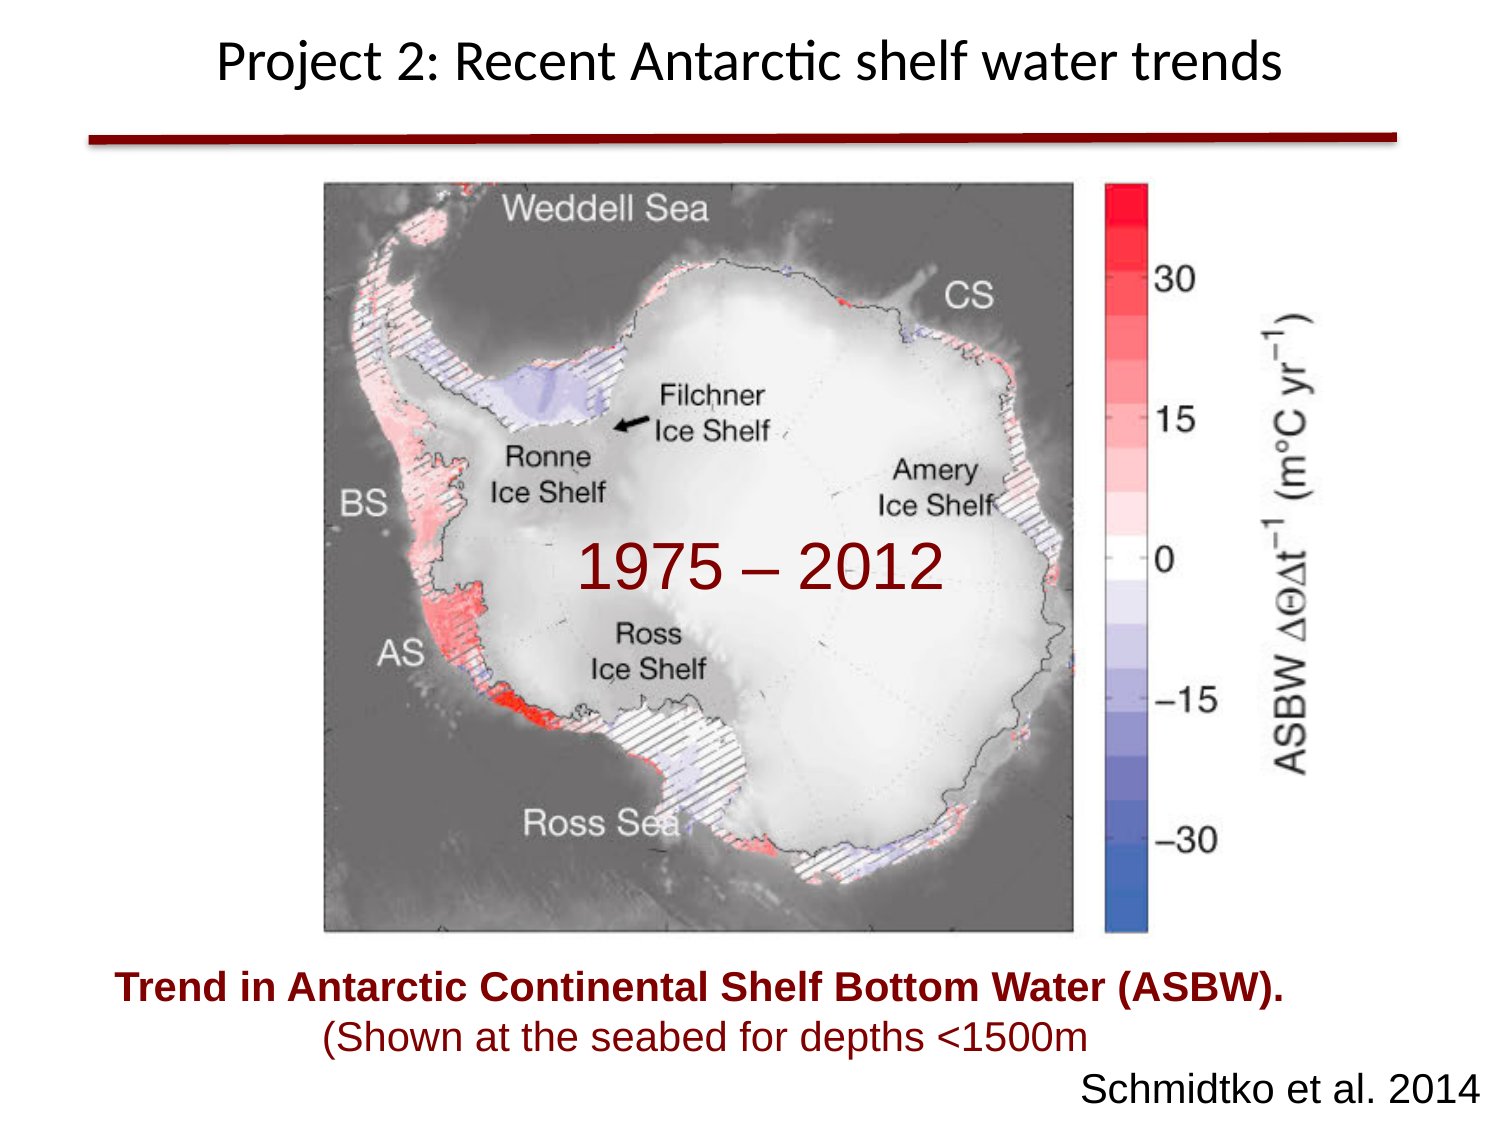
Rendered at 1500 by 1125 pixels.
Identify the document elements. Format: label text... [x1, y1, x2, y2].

picture [1257, 290, 1329, 793]
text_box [88, 136, 1397, 140]
title Project 2: Recent Antarctic shelf water trends [0, 0, 1500, 160]
picture [312, 172, 1223, 953]
text_box Trend in Antarctic Continental Shelf Bottom Water (ASBW). (Shown at the seabed for depths <1500m [99, 952, 1312, 1068]
text_box Schmidtko et al. 2014 [1065, 1054, 1497, 1120]
